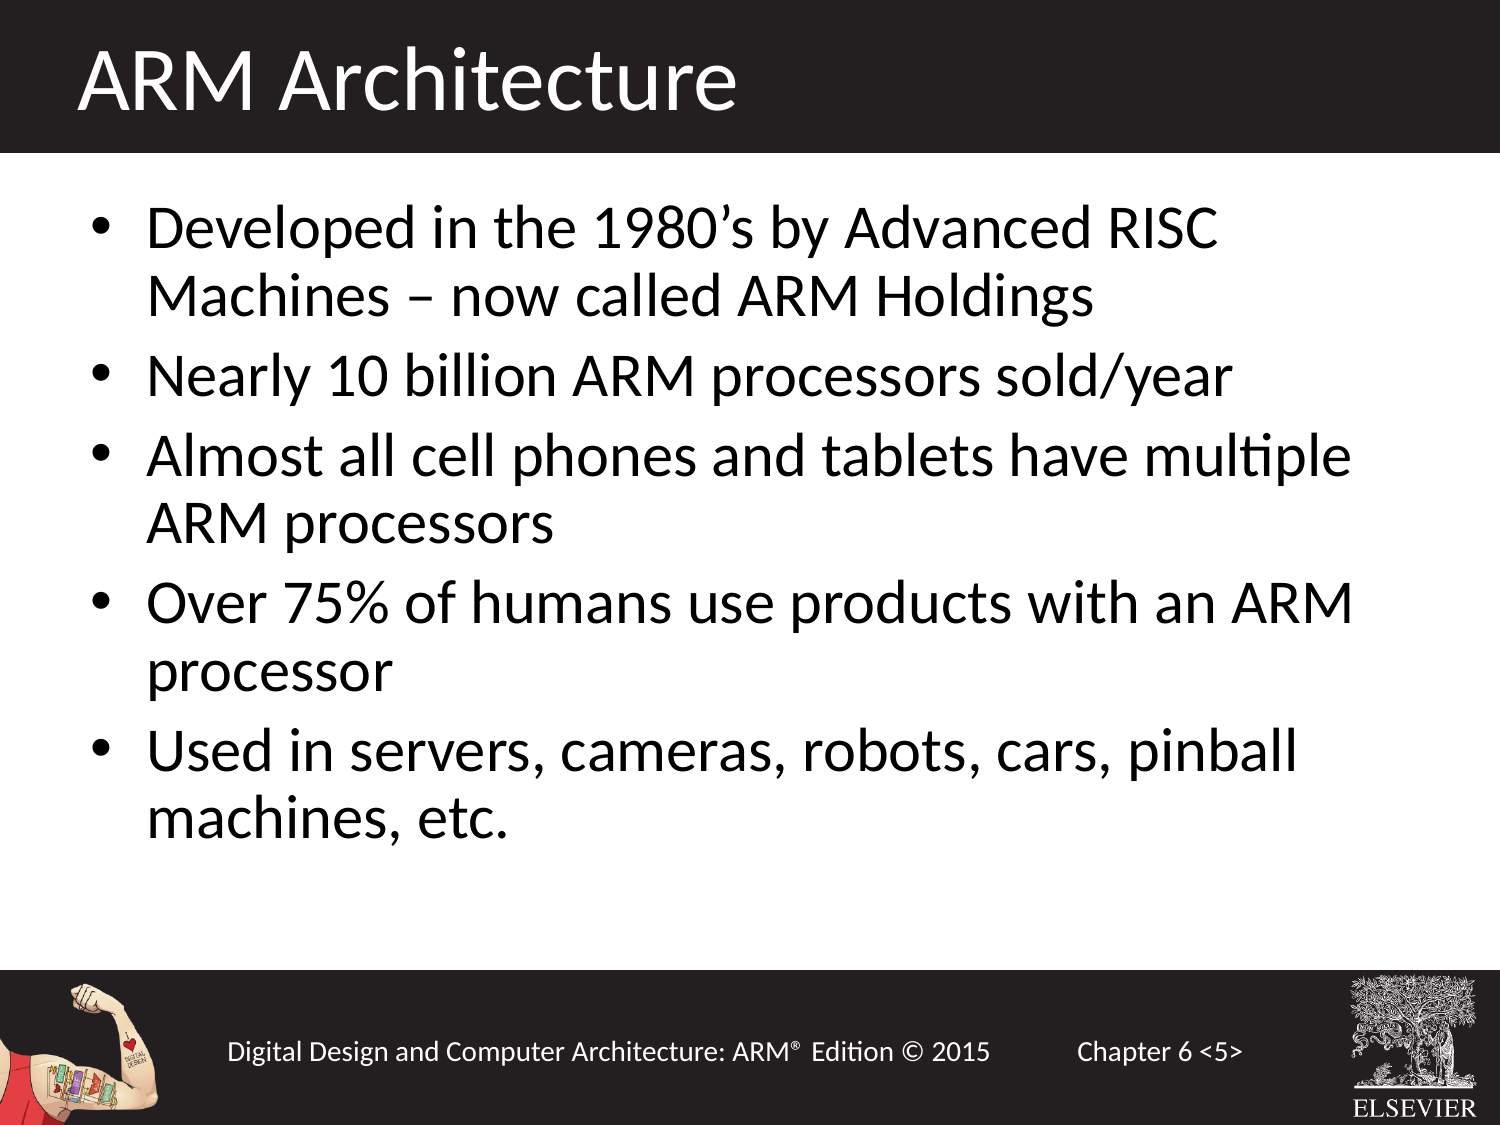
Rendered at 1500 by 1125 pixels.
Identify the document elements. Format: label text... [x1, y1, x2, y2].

picture [1350, 974, 1477, 1117]
list Developed in the 1980’s by Advanced RISC Machines – now called ARM Holdings Nearly 10 billion ARM processors sold/year Almost all cell phones and tablets have multiple ARM processors Over 75% of humans use products with an ARM processor Used in servers, cameras, robots, cars, pinball machines, etc. [75, 187, 1425, 1050]
text_box ARM Architecture [62, 11, 1488, 136]
picture [0, 979, 163, 1125]
